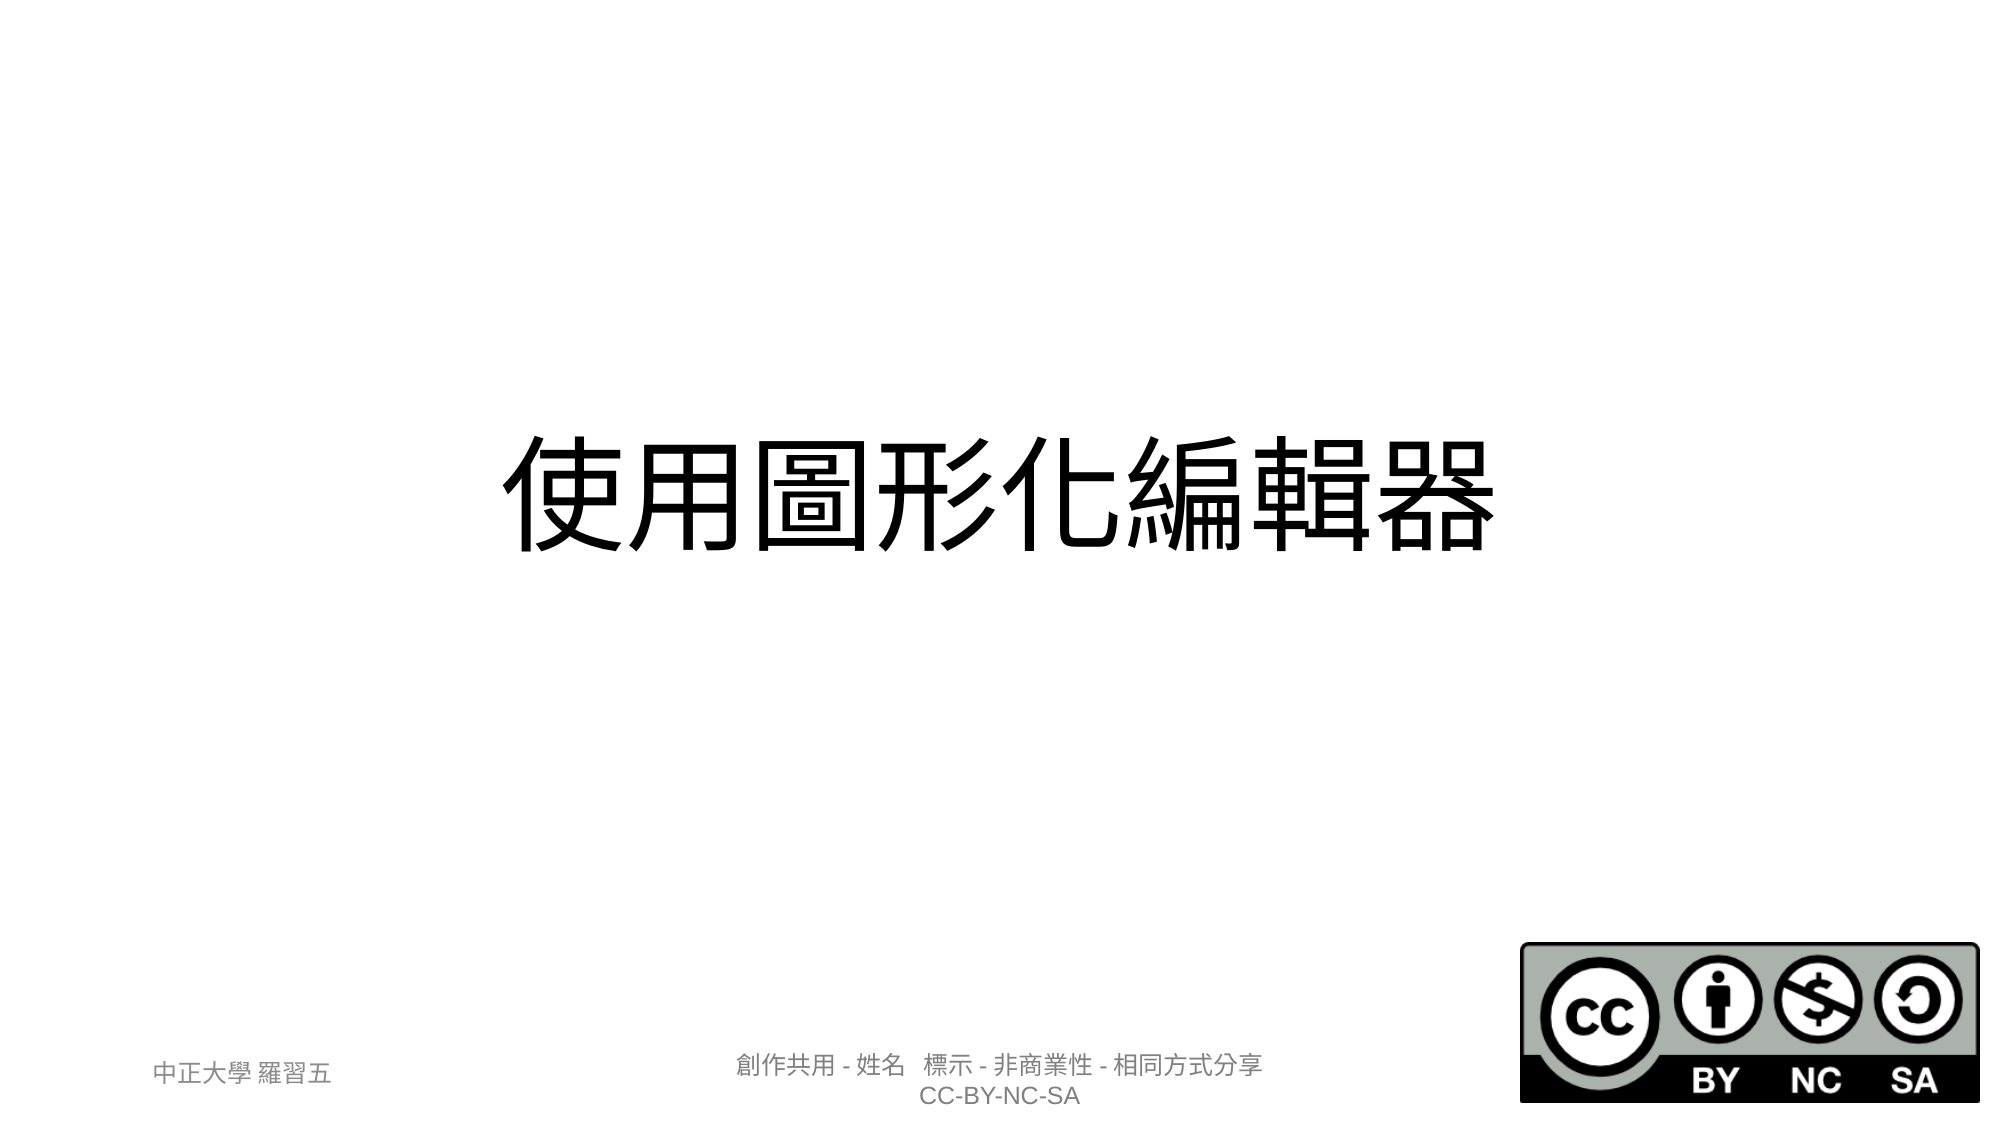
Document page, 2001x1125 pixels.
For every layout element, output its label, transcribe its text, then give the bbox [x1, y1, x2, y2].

picture [1520, 942, 1980, 1103]
title 使用圖形化編輯器 [249, 184, 1750, 576]
